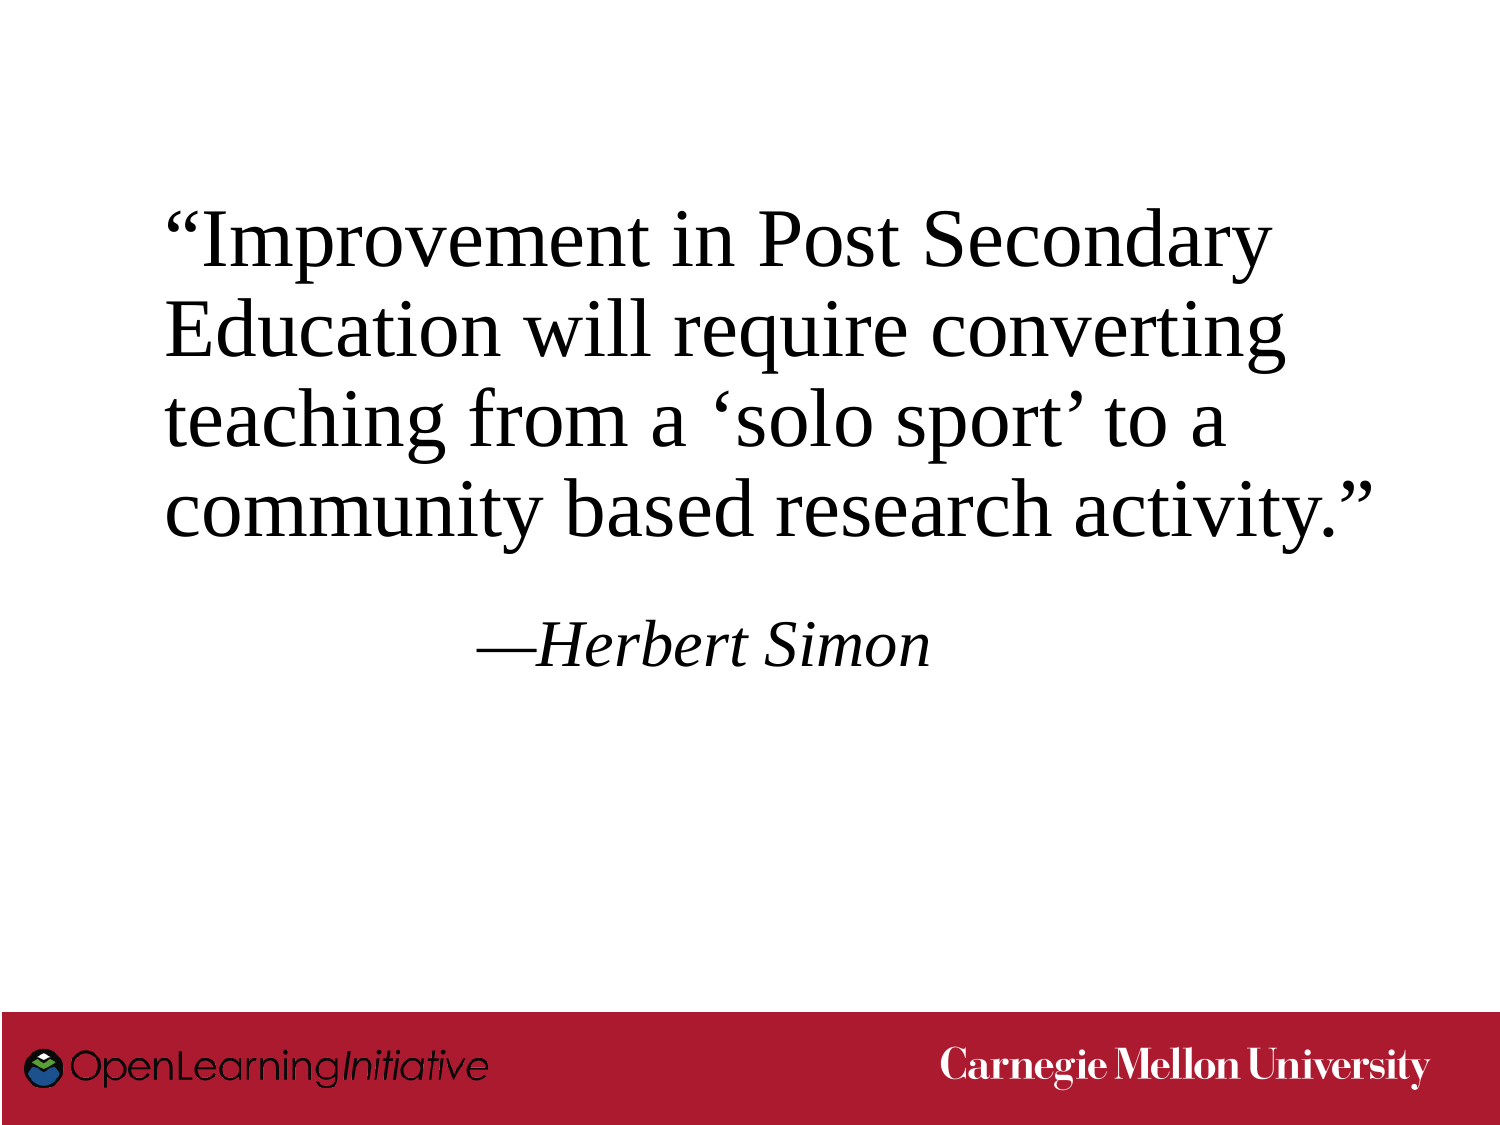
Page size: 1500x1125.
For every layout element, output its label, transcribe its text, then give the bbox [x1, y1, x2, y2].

picture [2, 1012, 1500, 1125]
text_box “Improvement in Post Secondary Education will require converting teaching from a ‘solo sport’ to a community based research activity.” —Herbert Simon [150, 187, 1400, 688]
